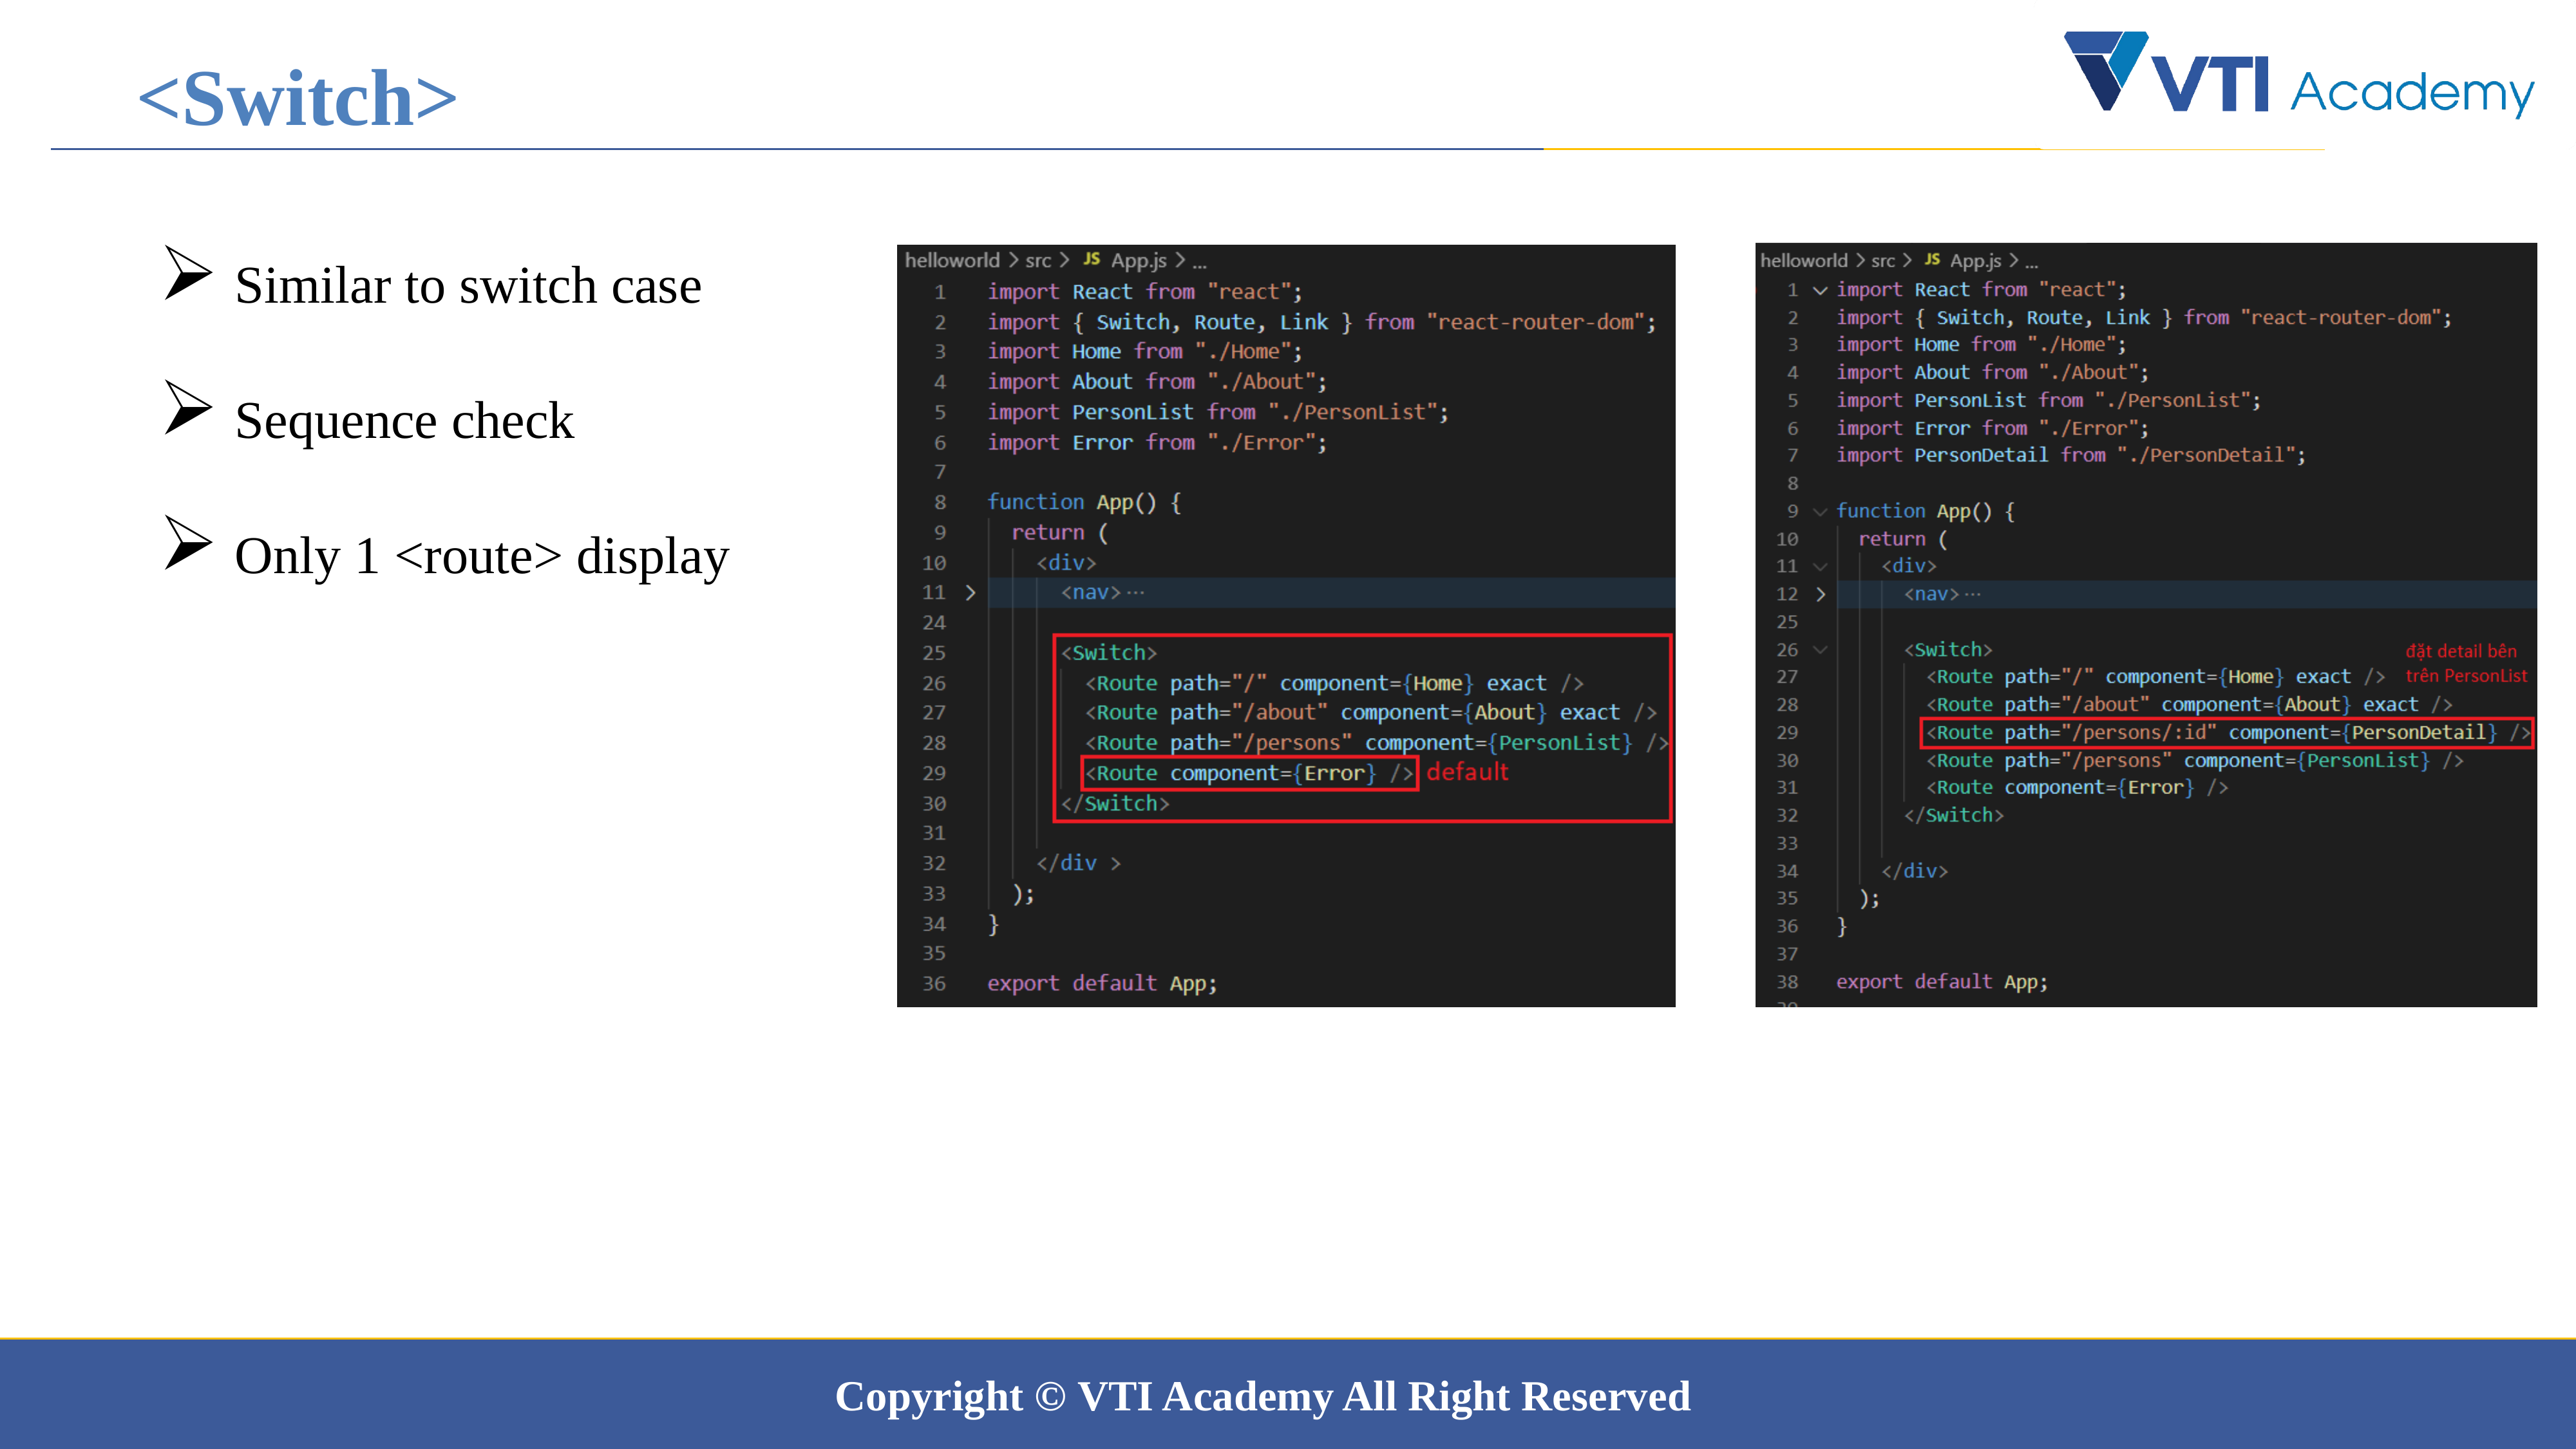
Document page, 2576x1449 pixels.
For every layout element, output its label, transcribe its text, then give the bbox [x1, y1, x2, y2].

picture [896, 245, 1676, 1007]
text_box Similar to switch case Sequence check Only 1 <route> display [149, 245, 857, 590]
picture [2034, 0, 2576, 149]
picture [1756, 243, 2537, 1008]
text_box <Switch> [126, 60, 1774, 126]
